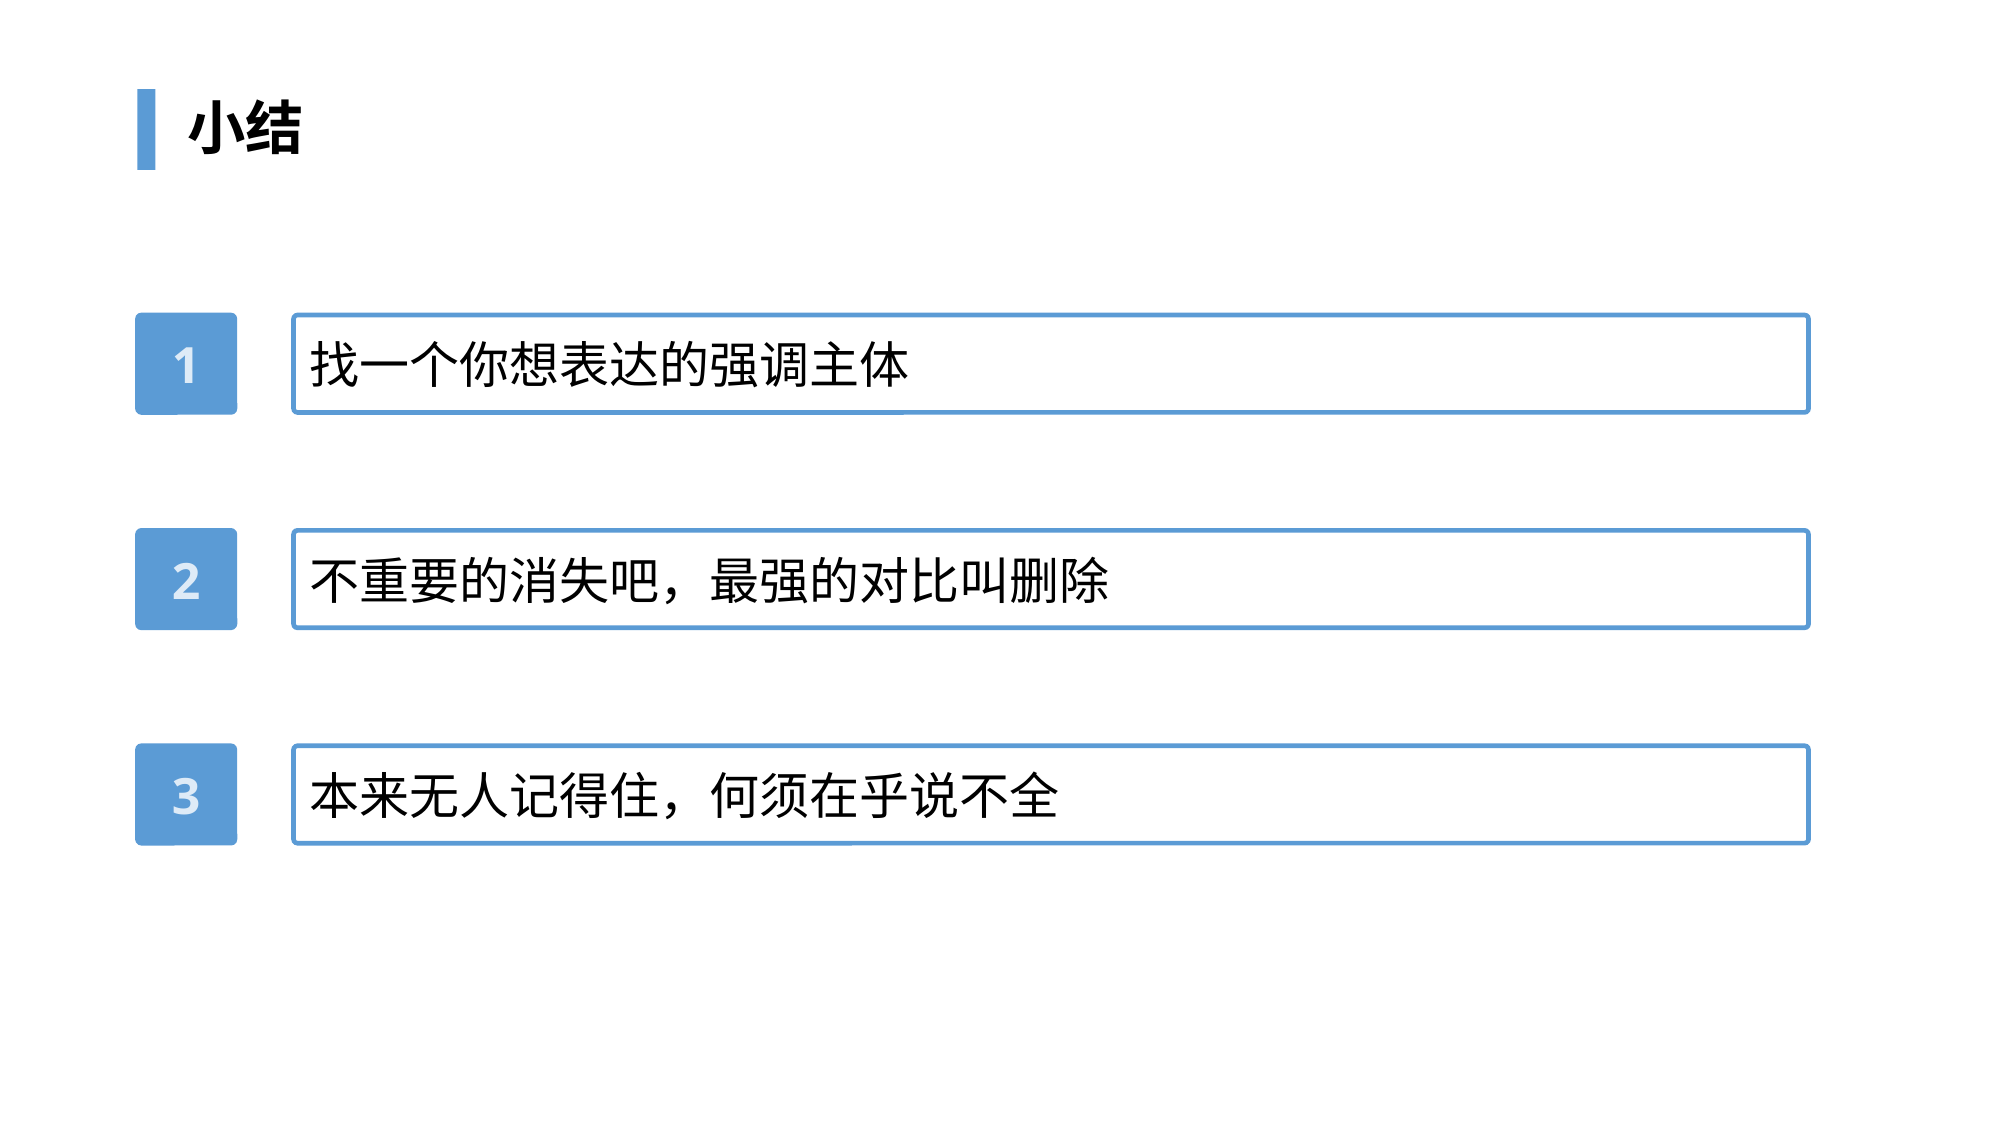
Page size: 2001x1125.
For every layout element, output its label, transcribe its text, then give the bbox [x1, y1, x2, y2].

text_box 1 [136, 313, 236, 414]
text_box 本来无人记得住，何须在乎说不全 [292, 744, 1810, 845]
text_box 找一个你想表达的强调主体 [292, 313, 1810, 414]
text_box 3 [136, 744, 236, 845]
title 小结 [172, 90, 1863, 171]
text_box 不重要的消失吧，最强的对比叫删除 [292, 529, 1810, 629]
text_box 2 [136, 529, 236, 629]
